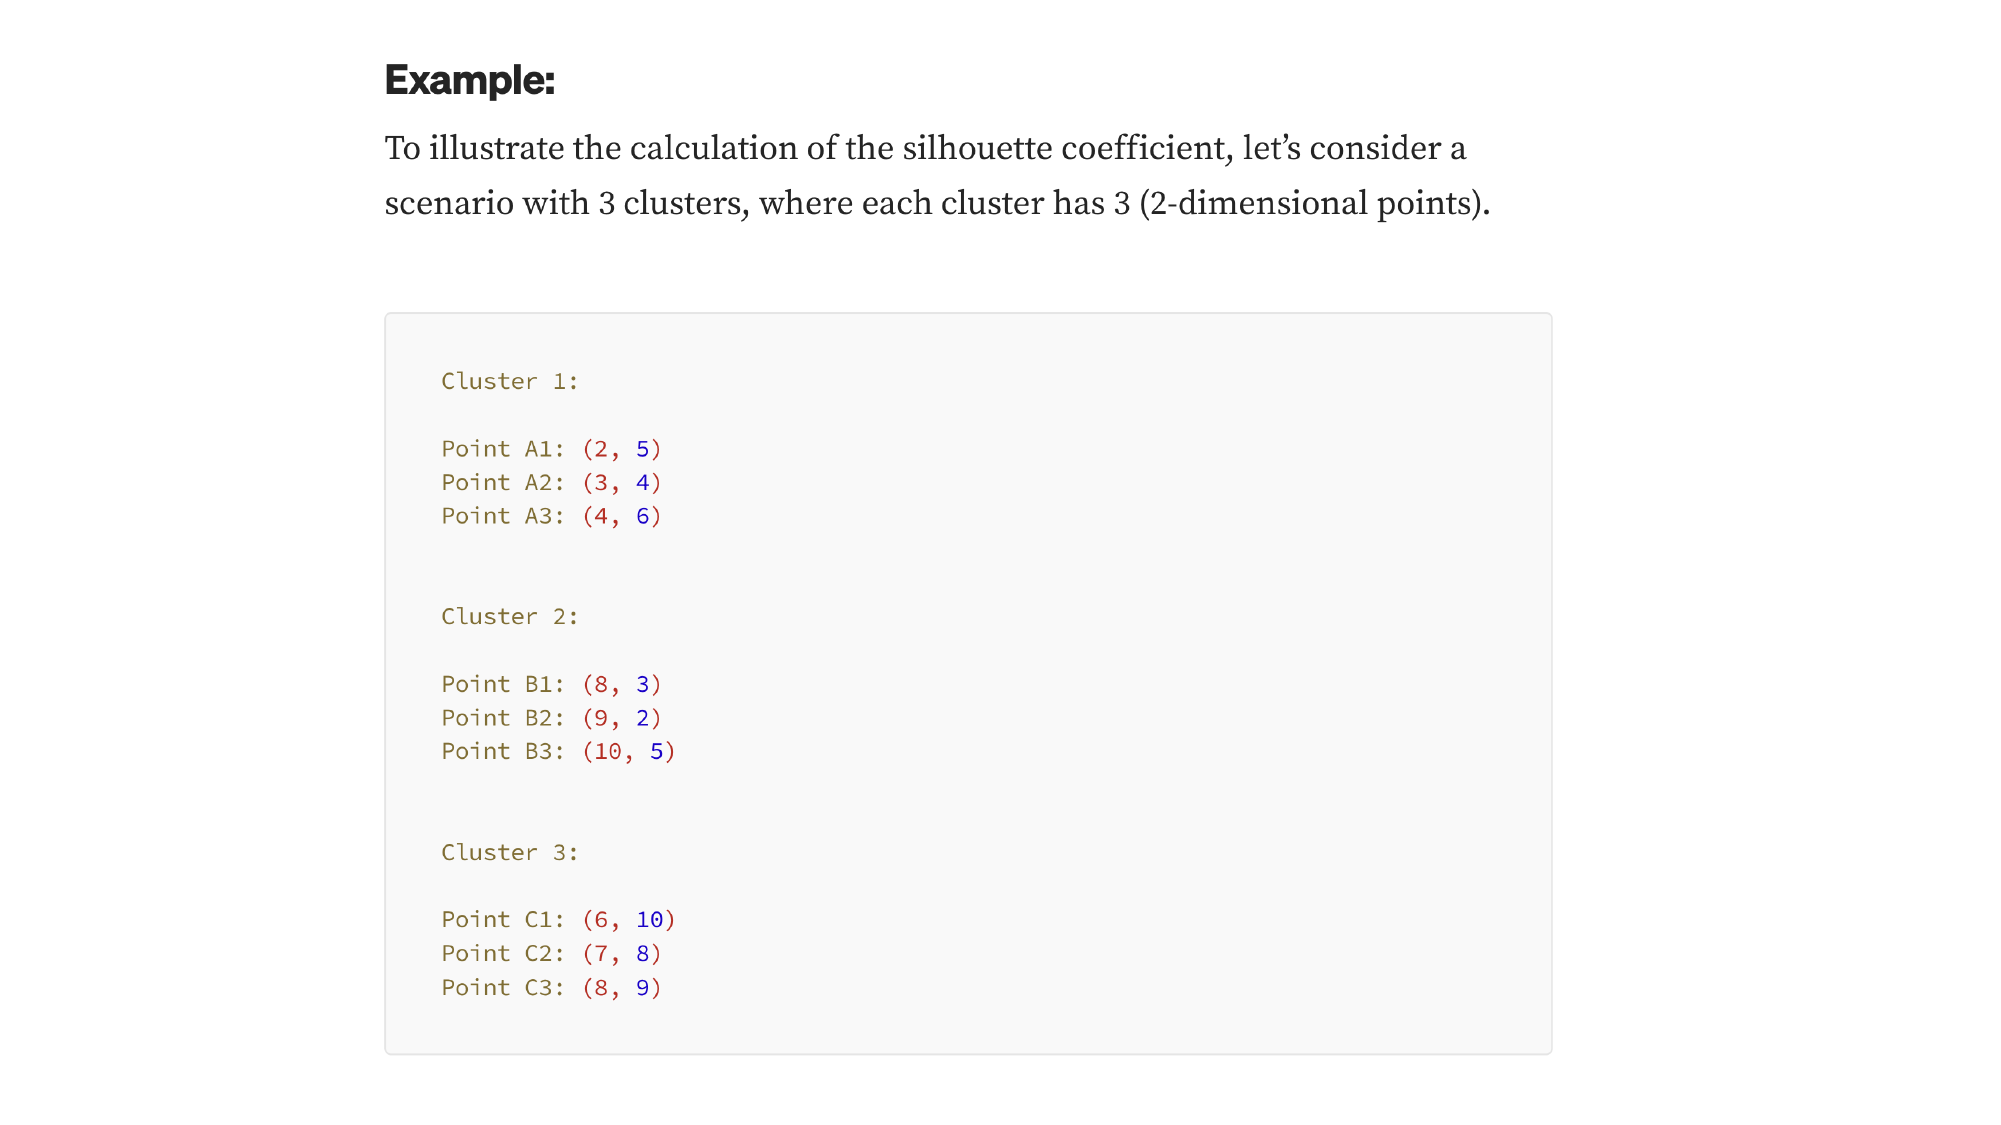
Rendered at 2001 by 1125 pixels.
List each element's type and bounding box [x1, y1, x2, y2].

picture [365, 58, 1561, 1066]
